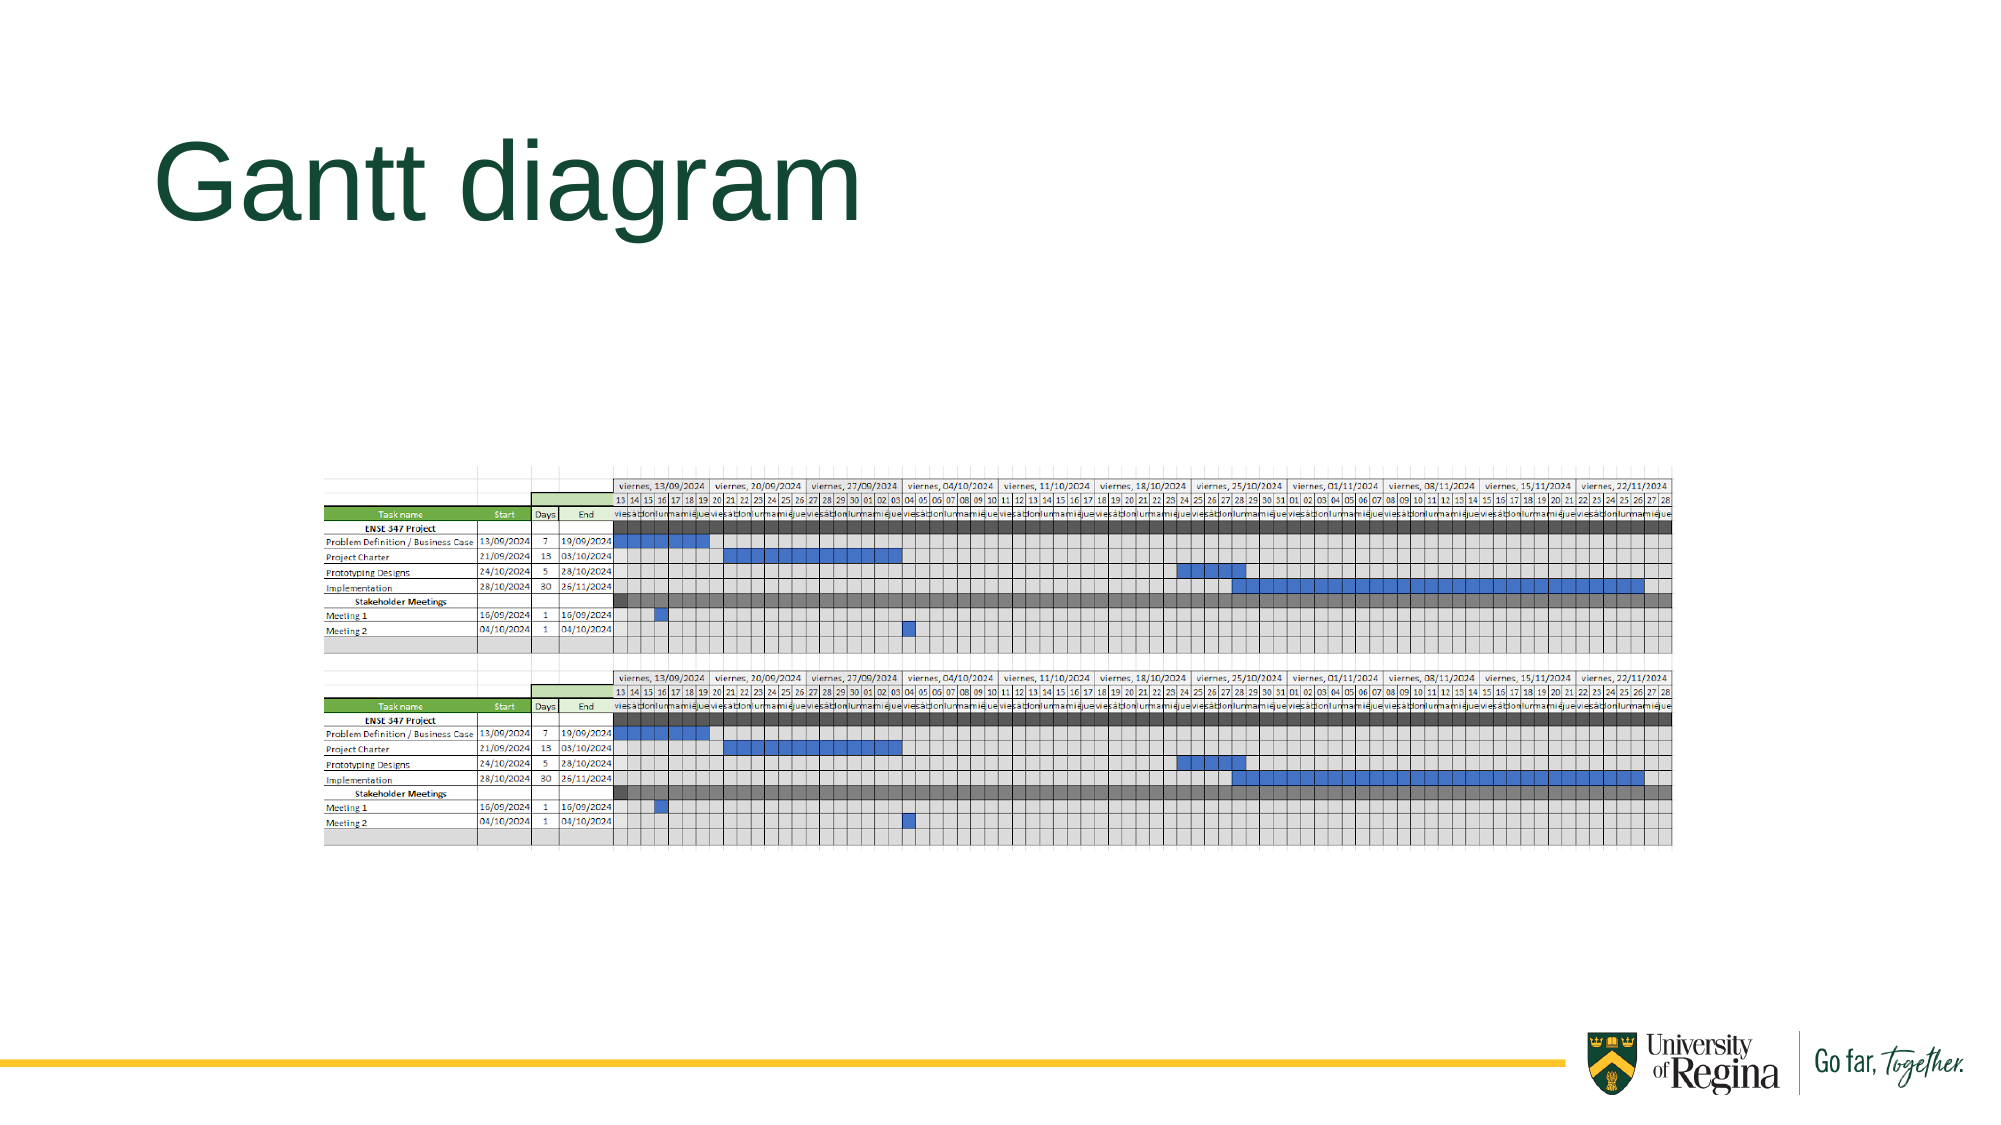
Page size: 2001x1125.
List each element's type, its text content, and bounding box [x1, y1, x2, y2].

list Gantt diagram [137, 115, 1919, 239]
subtitle [112, 468, 1834, 1125]
picture [324, 466, 1675, 851]
